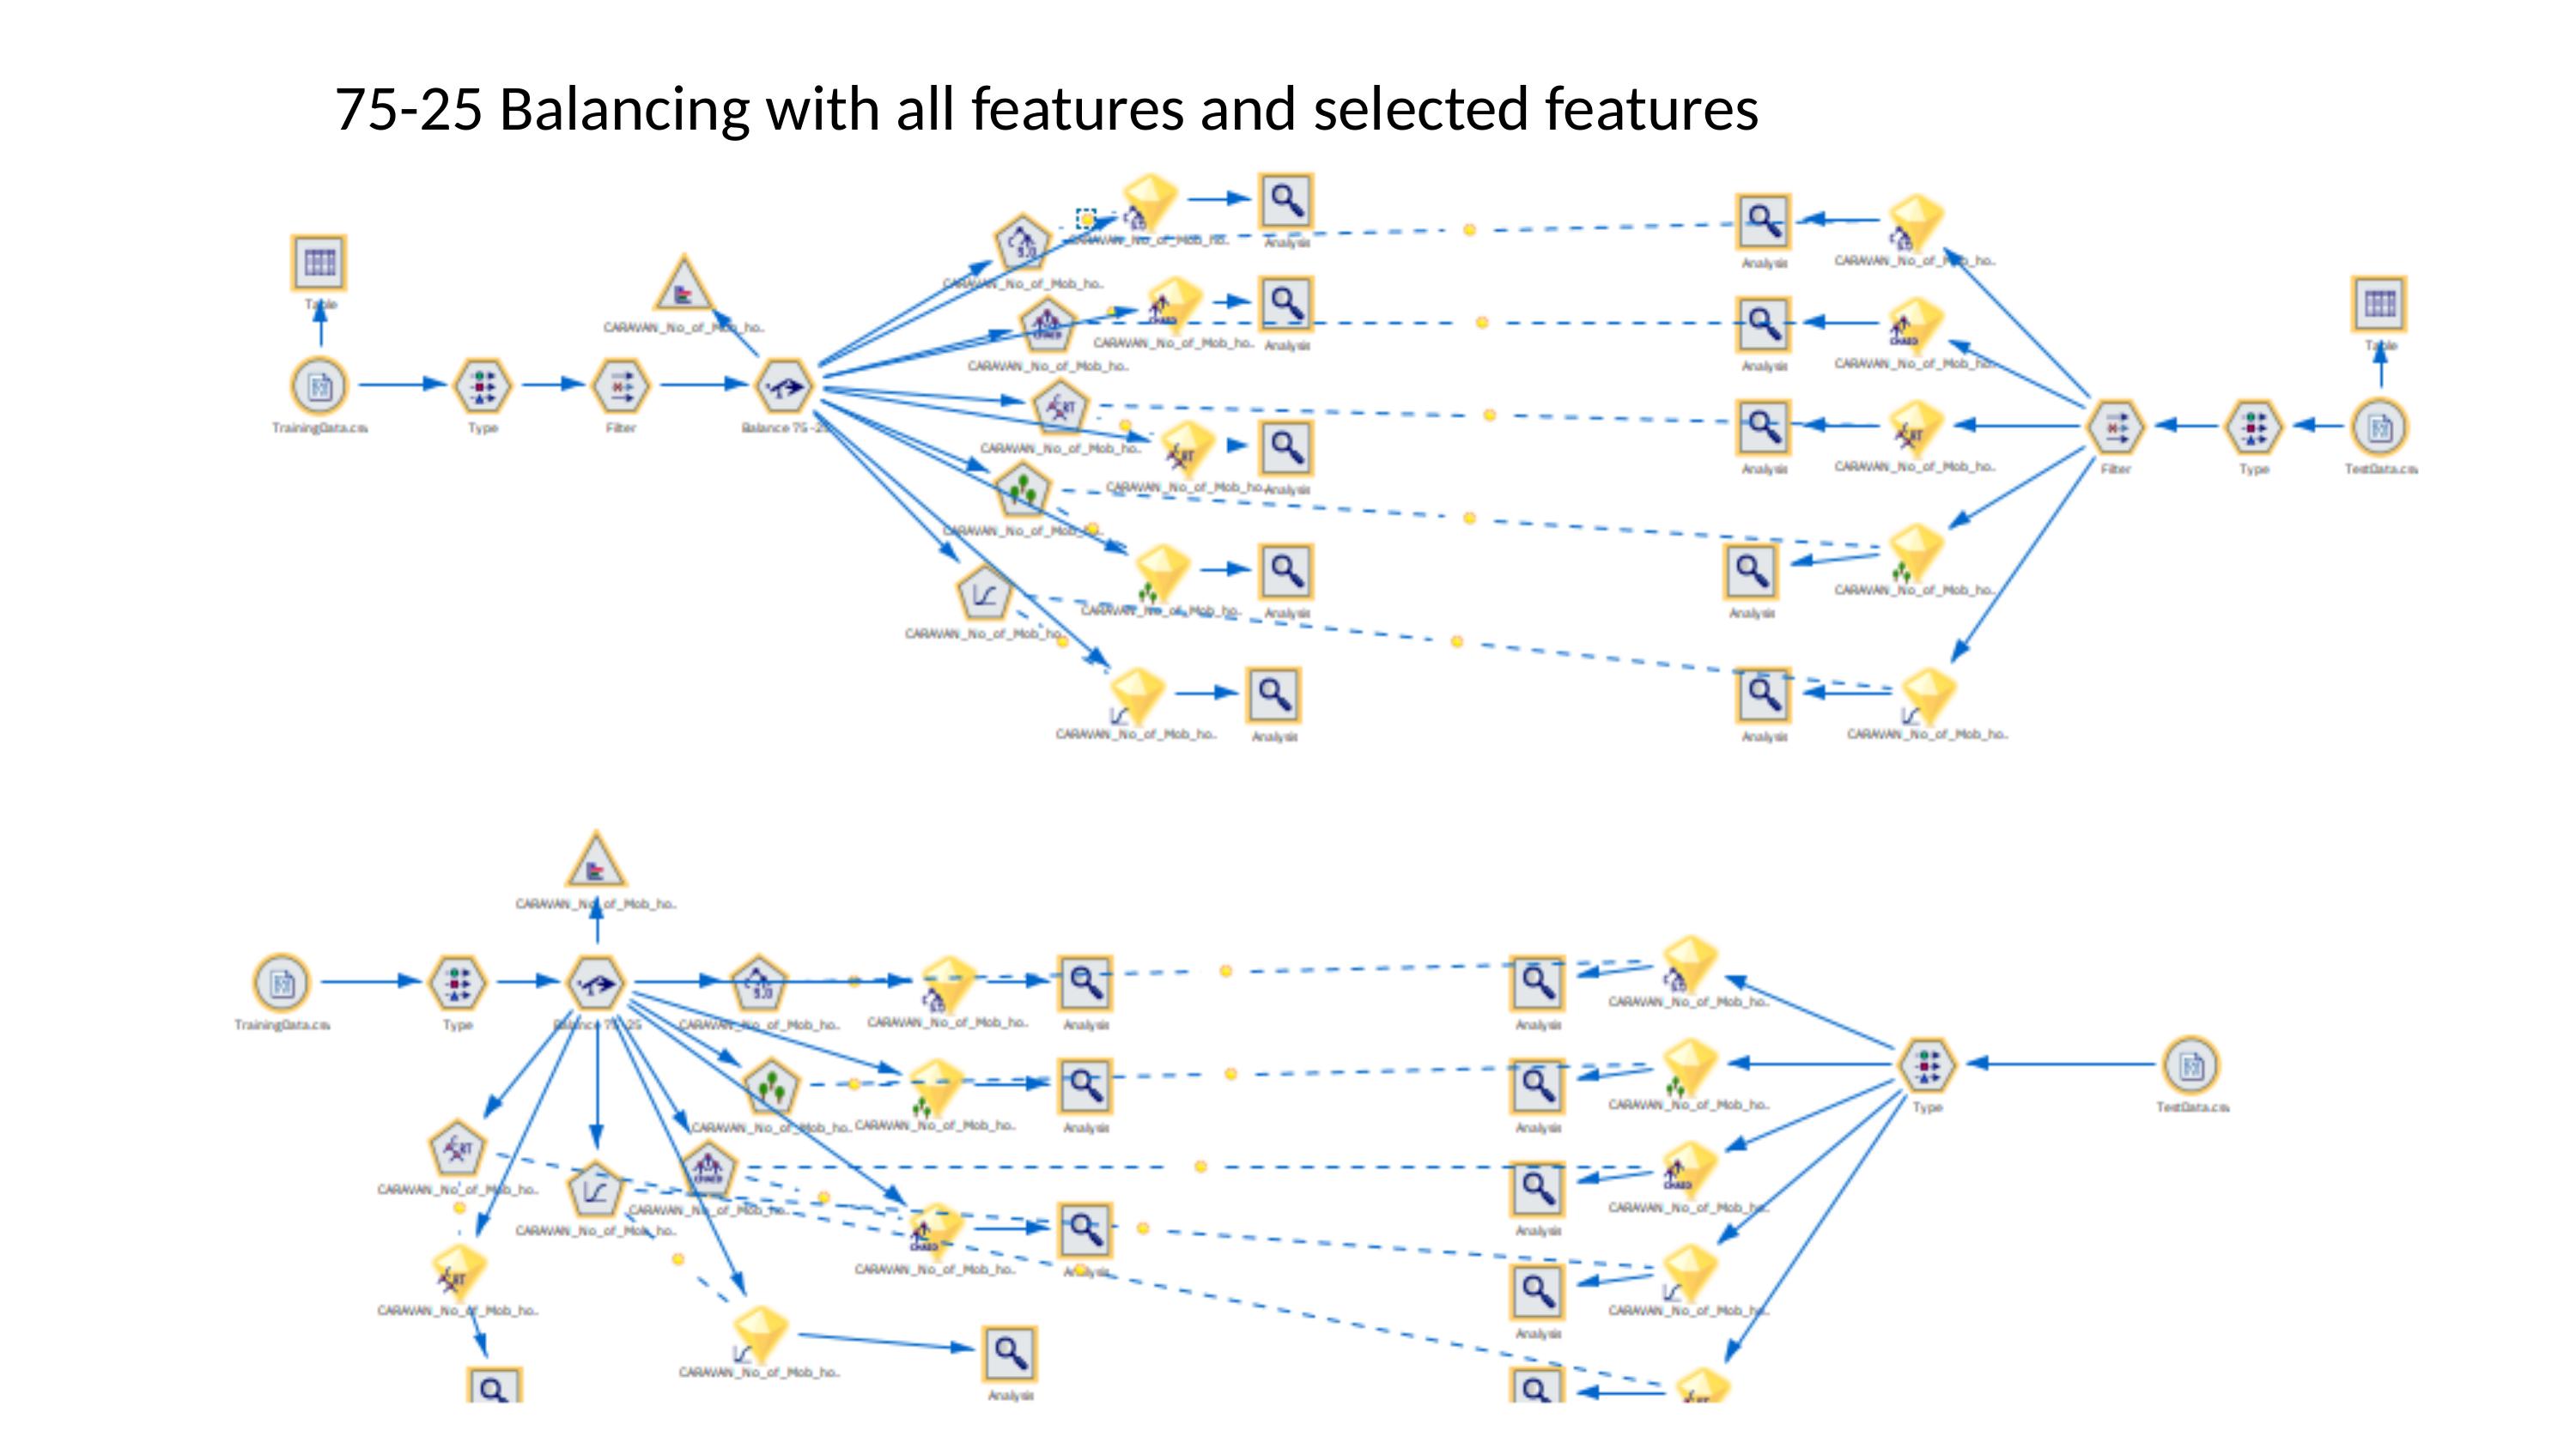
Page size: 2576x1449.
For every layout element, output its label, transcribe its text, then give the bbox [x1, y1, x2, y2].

text_box 75-25 Balancing with all features and selected features [321, 58, 2244, 149]
picture [106, 155, 2555, 1407]
